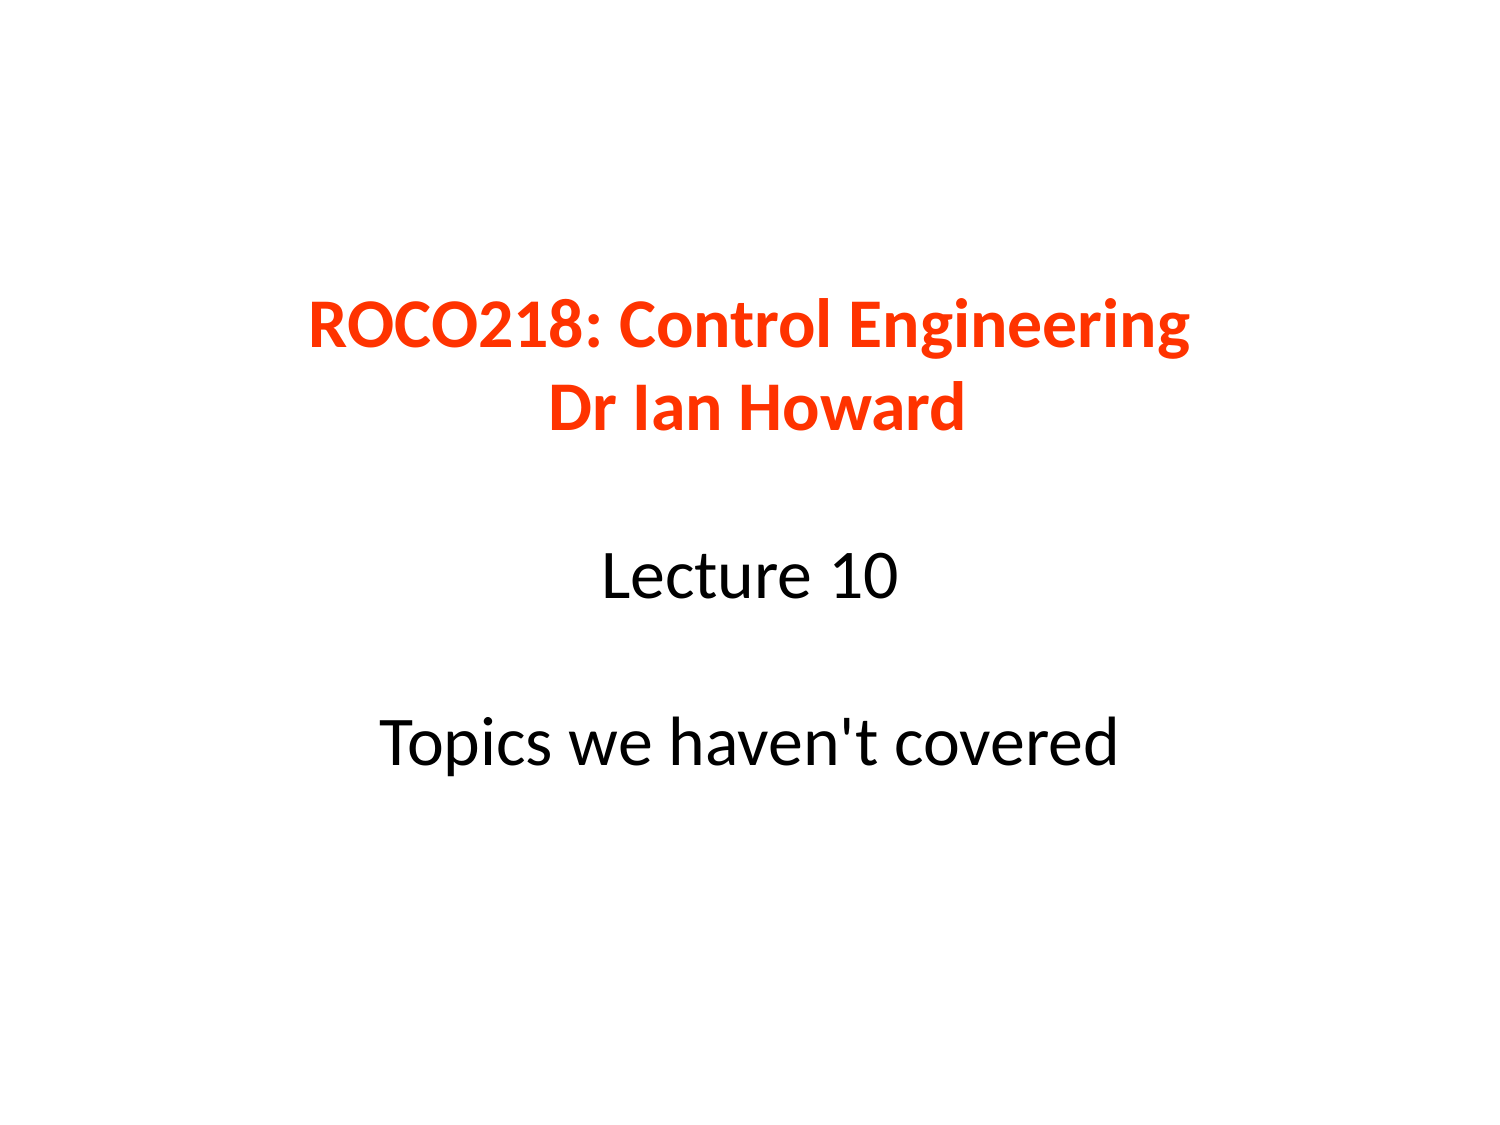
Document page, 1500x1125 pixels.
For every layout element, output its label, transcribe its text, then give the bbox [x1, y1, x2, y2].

title ROCO218: Control Engineering Dr Ian Howard Lecture 10 Topics we haven't covered [0, 268, 1500, 789]
